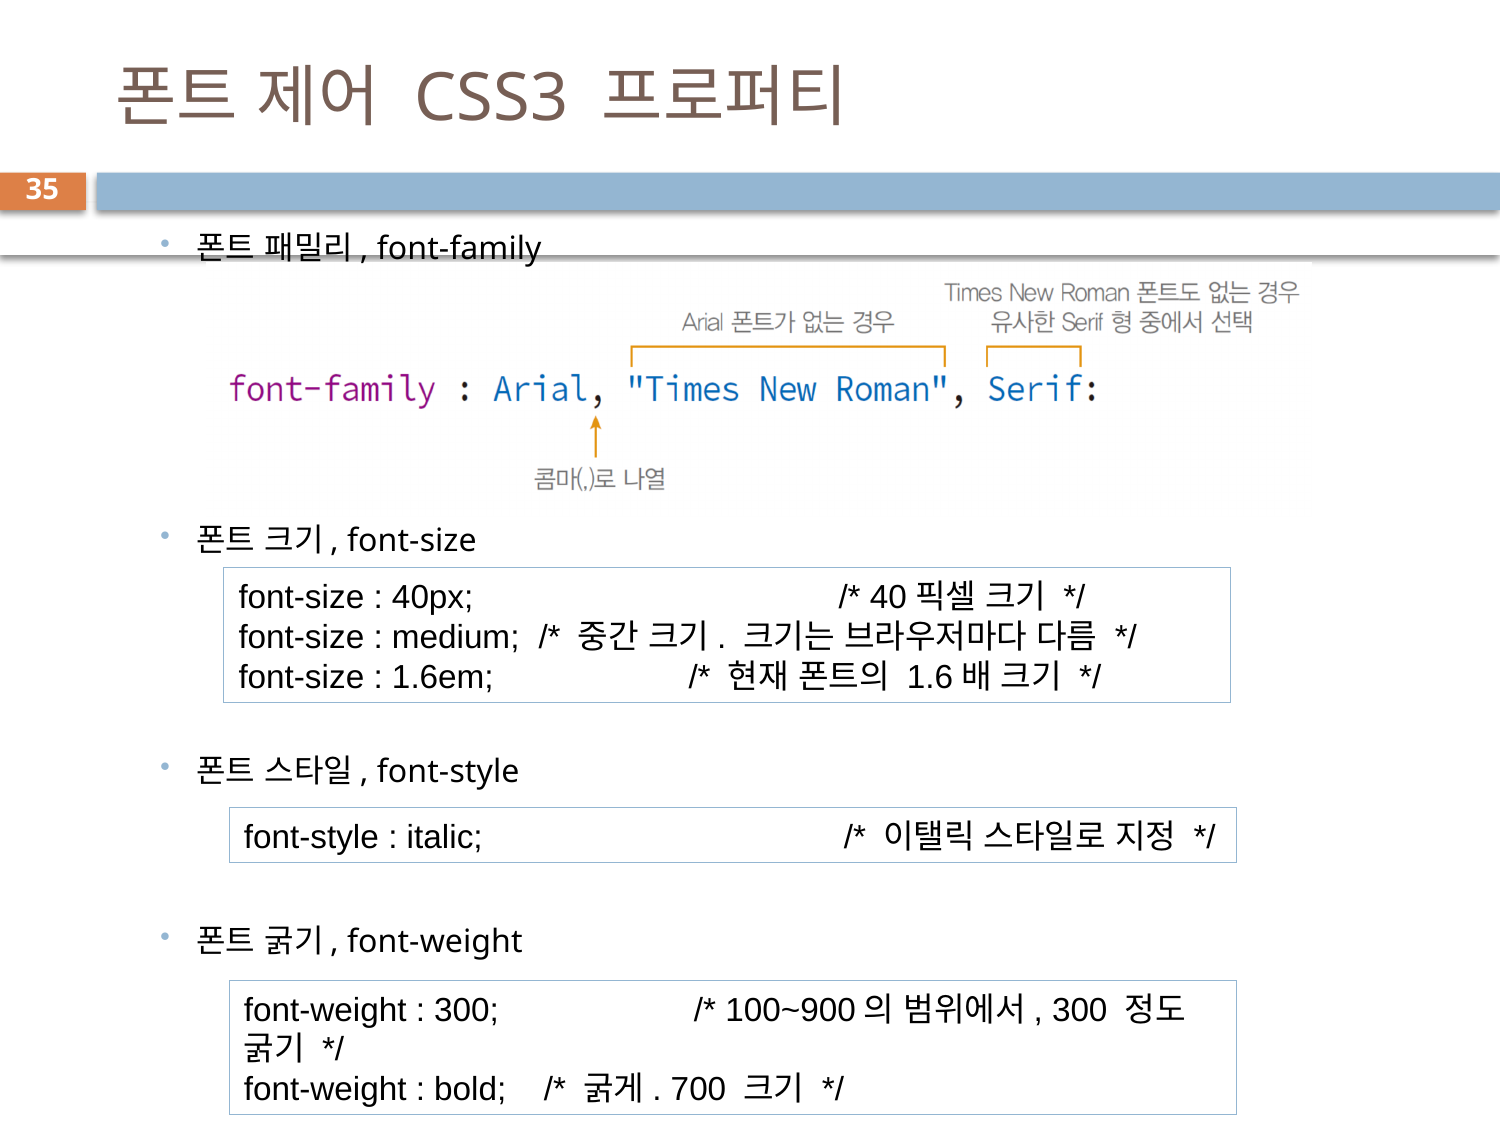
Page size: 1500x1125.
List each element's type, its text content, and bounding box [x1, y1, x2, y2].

text_box font-style : italic; /* 이탤릭 스타일로 지정 */ [229, 807, 1237, 863]
list 폰트 패밀리, font-family 폰트 크기, font-size 폰트 스타일, font-style 폰트 굵기, font-weight [100, 219, 1438, 976]
text_box font-size : 40px; /* 40픽셀 크기 */ font-size : medium; /* 중간 크기. 크기는 브라우저마다 다름 */ font-size : 1.6em; /* 현재 폰트의 1.6배 크기 */ [223, 567, 1231, 703]
picture [206, 262, 1313, 517]
title 폰트 제어 CSS3 프로퍼티 [100, 37, 1438, 149]
slide_number 35 [0, 170, 87, 211]
text_box font-weight : 300; /* 100~900의 범위에서, 300 정도 굵기 */ font-weight : bold; /* 굵게. 700 크기 */ [229, 980, 1237, 1115]
